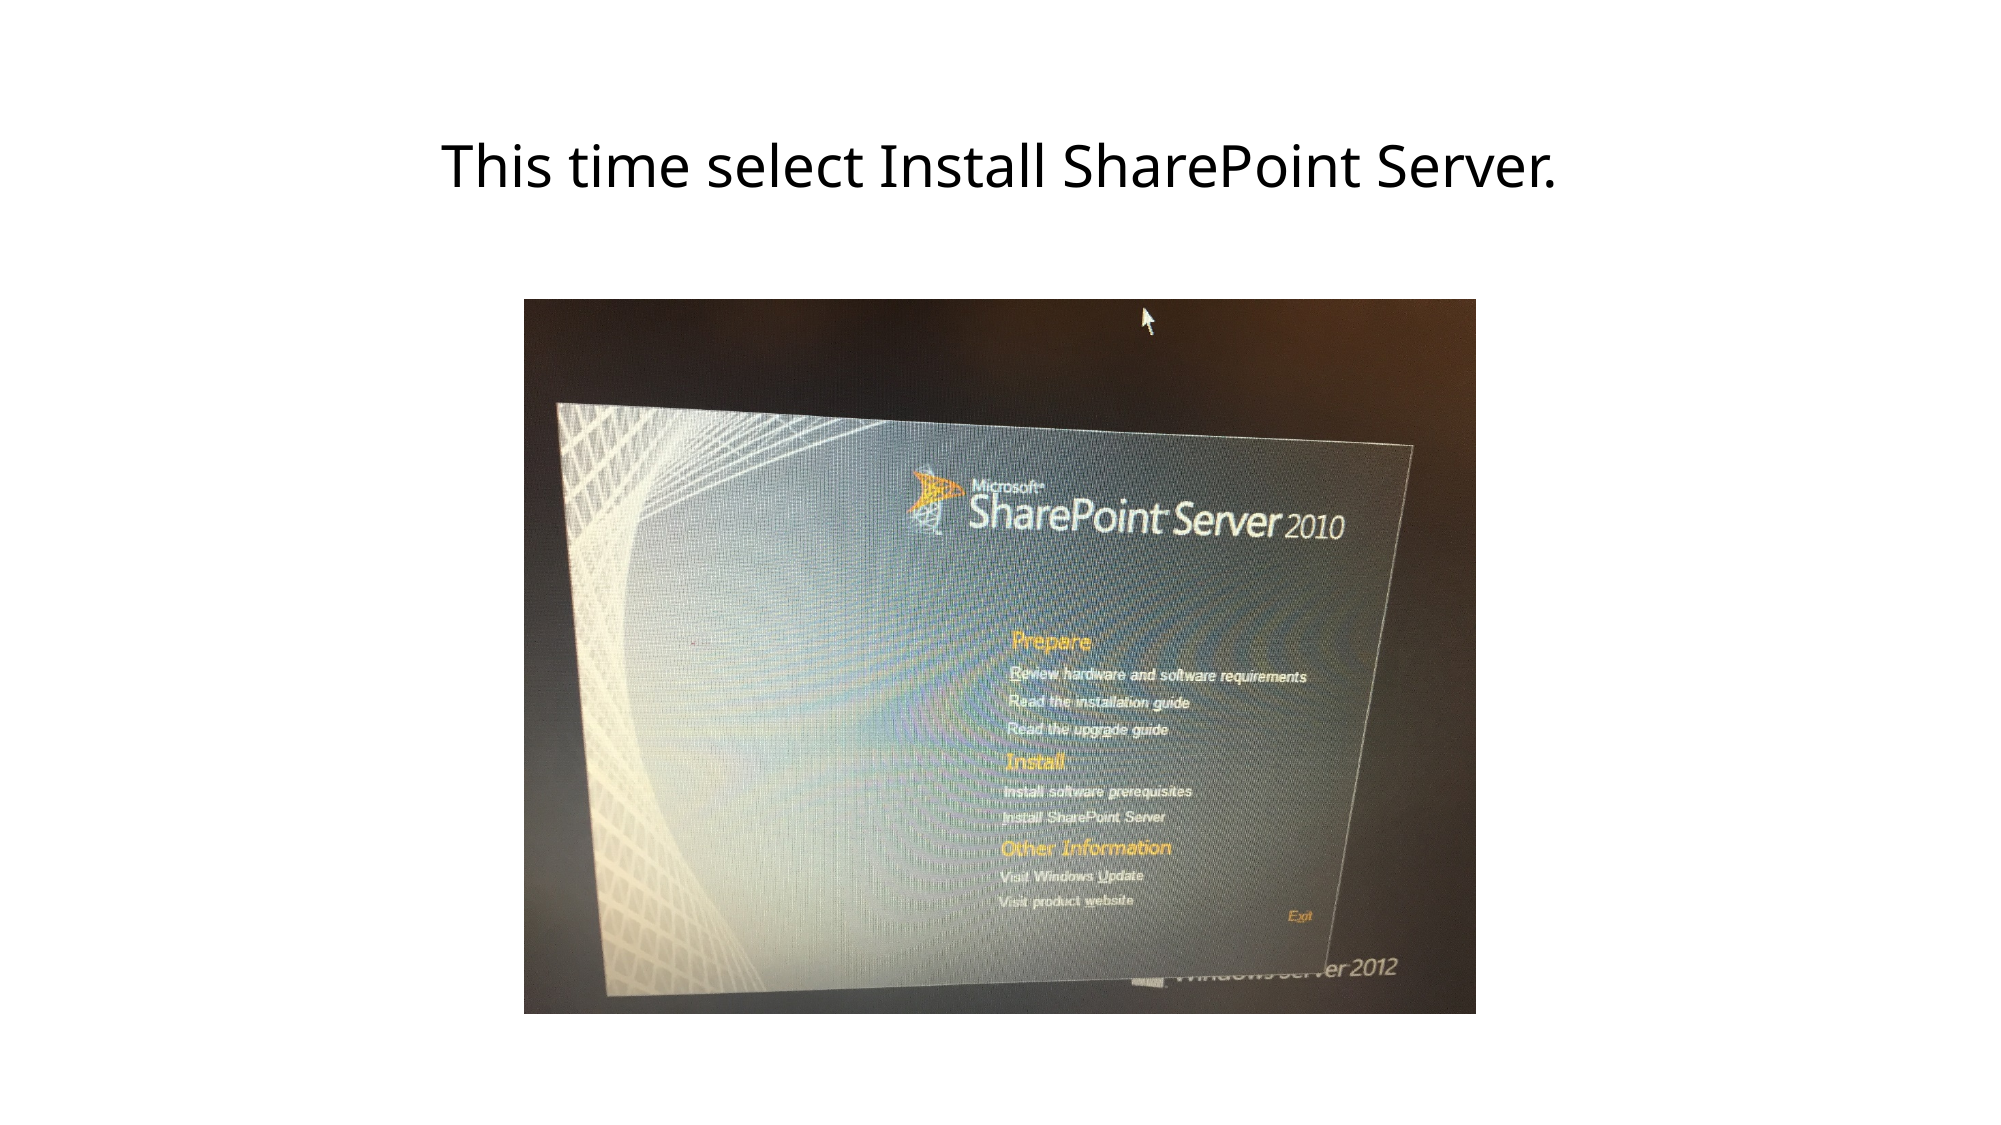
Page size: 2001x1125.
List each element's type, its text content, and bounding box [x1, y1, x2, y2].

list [524, 299, 1476, 1014]
title This time select Install SharePoint Server. [137, 59, 1863, 278]
